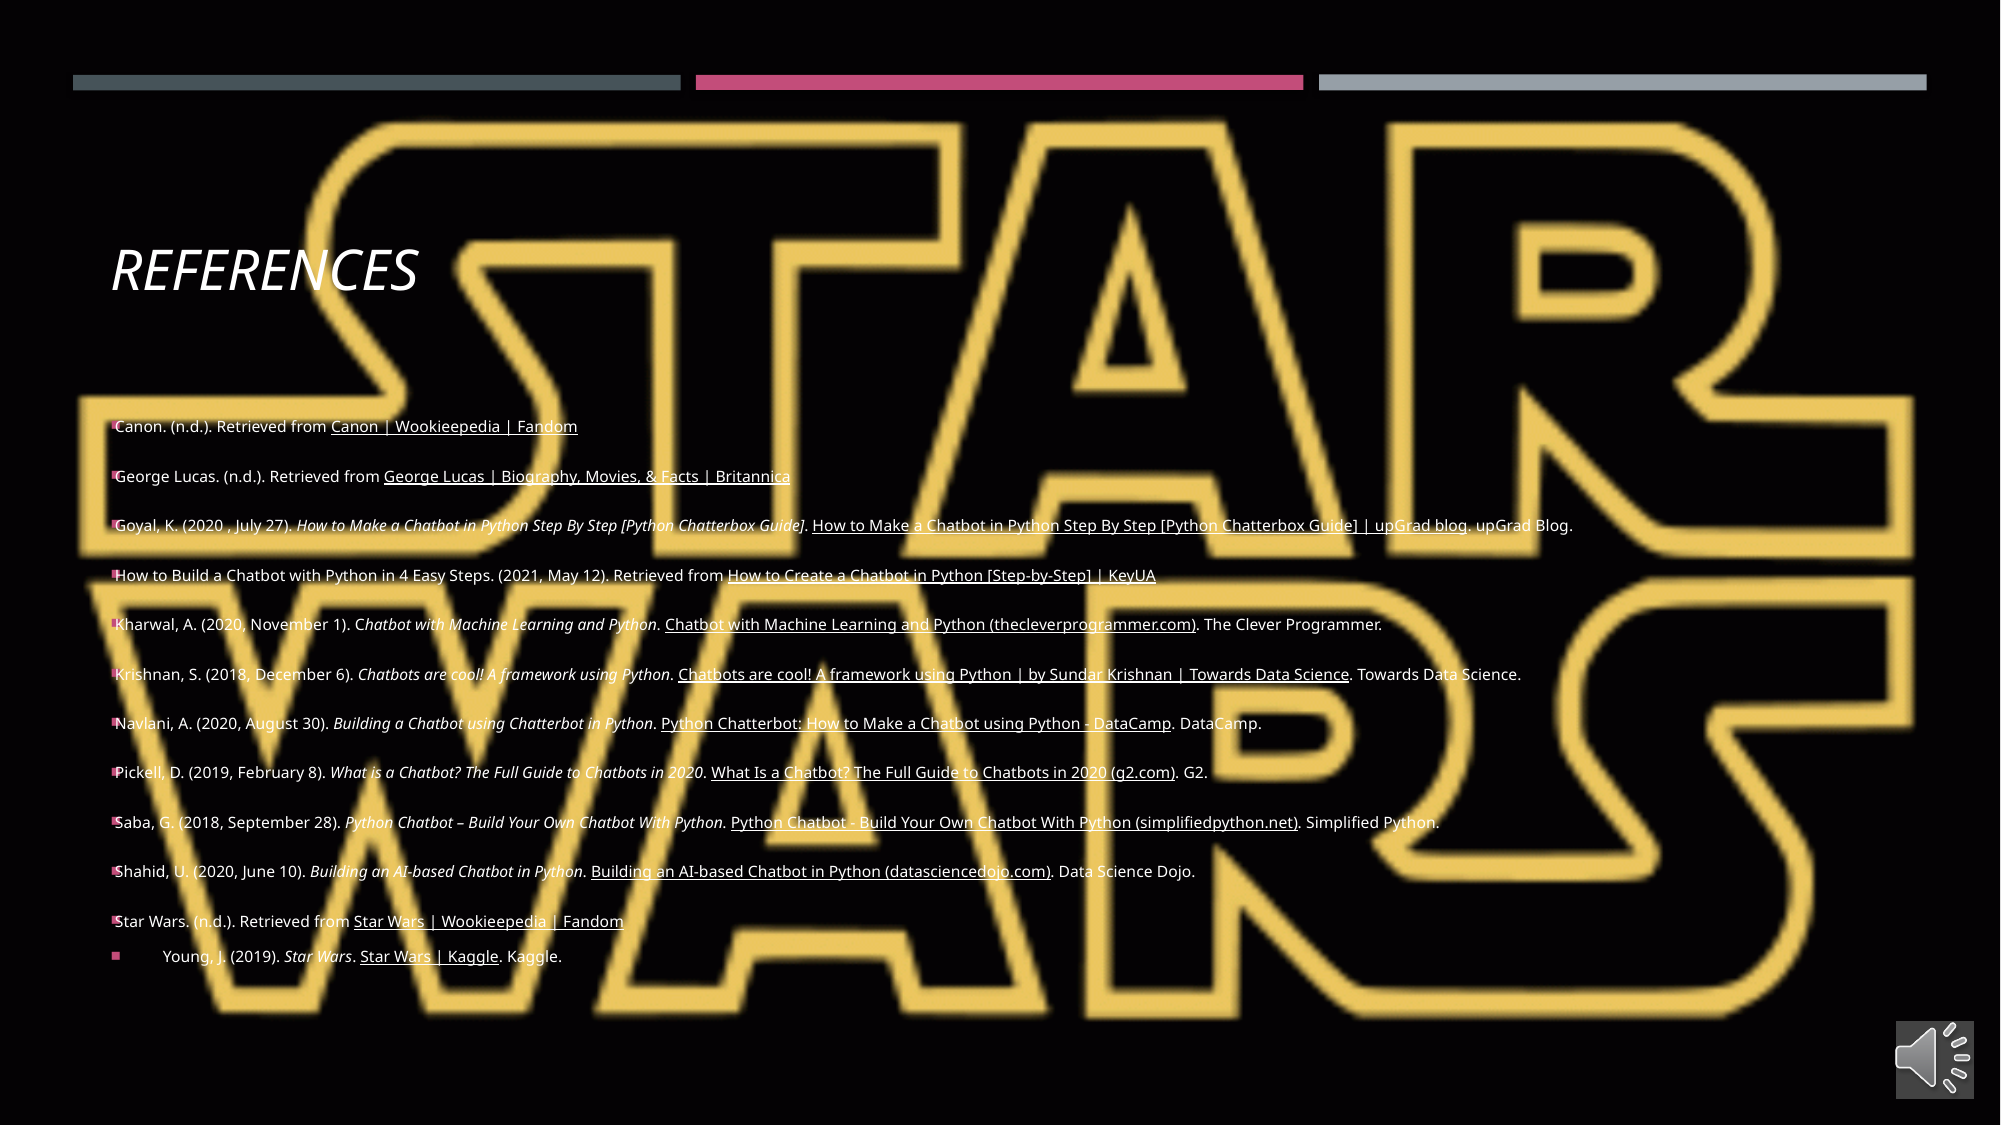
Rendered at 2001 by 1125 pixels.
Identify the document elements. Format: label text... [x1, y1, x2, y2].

list Canon. (n.d.). Retrieved from Canon | Wookieepedia | Fandom George Lucas. (n.d.). Retrieved from George Lucas | Biography, Movies, & Facts | Britannica Goyal, K. (2020 , July 27). How to Make a Chatbot in Python Step By Step [Python Chatterbox Guide]. How to Make a Chatbot in Python Step By Step [Python Chatterbox Guide] | upGrad blog. upGrad Blog. How to Build a Chatbot with Python in 4 Easy Steps. (2021, May 12). Retrieved from How to Create a Chatbot in Python [Step-by-Step] | KeyUA Kharwal, A. (2020, November 1). Chatbot with Machine Learning and Python. Chatbot with Machine Learning and Python (thecleverprogrammer.com). The Clever Programmer. Krishnan, S. (2018, December 6). Chatbots are cool! A framework using Python. Chatbots are cool! A framework using Python | by Sundar Krishnan | Towards Data Science. Towards Data Science. Navlani, A. (2020, August 30). Building a Chatbot using Chatterbot in Python. Python Chatterbot: How to Make a Chatbot using Python - DataCamp. DataCamp. Pickell, D. (2019, February 8). What is a Chatbot? The Full Guide to Chatbots in 2020. What Is a Chatbot? The Full Guide to Chatbots in 2020 (g2.com). G2. Saba, G. (2018, September 28). Python Chatbot – Build Your Own Chatbot With Python. Python Chatbot - Build Your Own Chatbot With Python (simplifiedpython.net). Simplified Python. Shahid, U. (2020, June 10). Building an AI-based Chatbot in Python. Building an AI-based Chatbot in Python (datasciencedojo.com). Data Science Dojo. Star Wars. (n.d.). Retrieved from Star Wars | Wookieepedia | Fandom Young, J. (2019). Star Wars. Star Wars | Kaggle. Kaggle. [95, 383, 1905, 981]
title references [95, 115, 1905, 311]
picture [0, 0, 2001, 1125]
